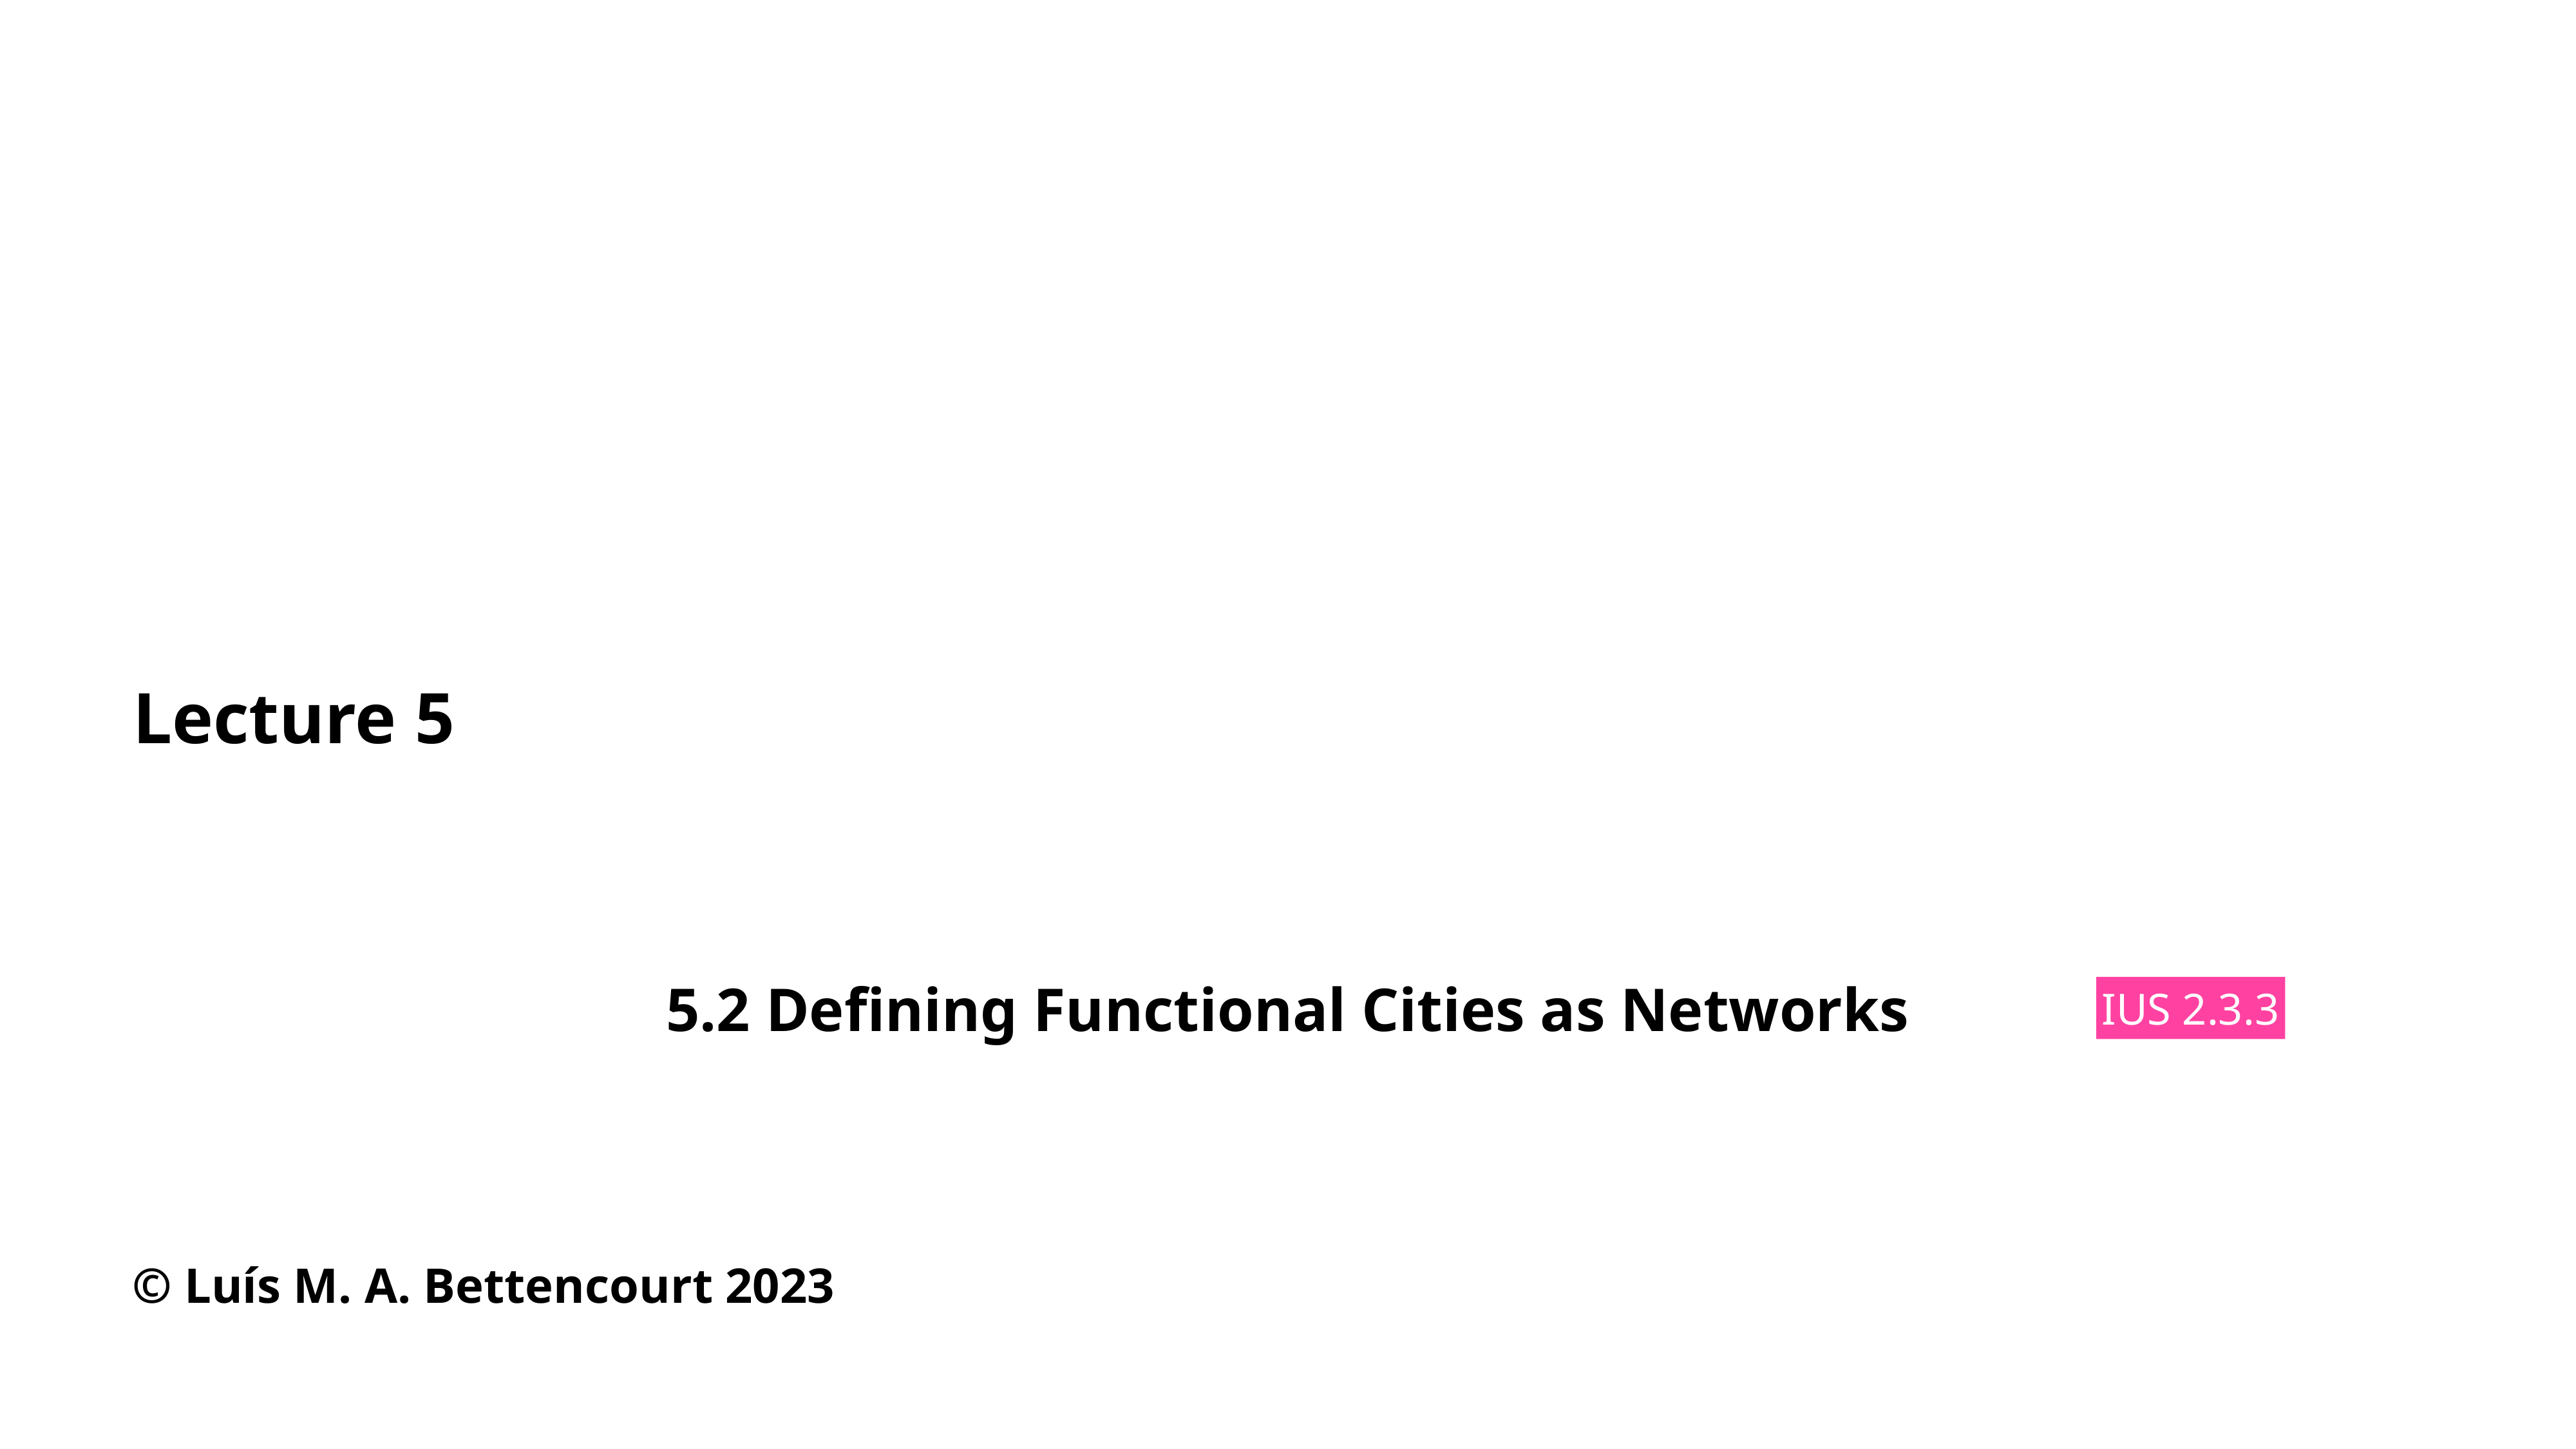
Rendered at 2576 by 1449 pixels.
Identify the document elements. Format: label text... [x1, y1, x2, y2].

text_box 5.2 Defining Functional Cities as Networks [660, 967, 1916, 1049]
text_box © Luís M. A. Bettencourt 2023 [127, 1251, 2449, 1318]
title Lecture 5 [127, 271, 2449, 764]
text_box IUS 2.3.3 [2096, 976, 2286, 1039]
